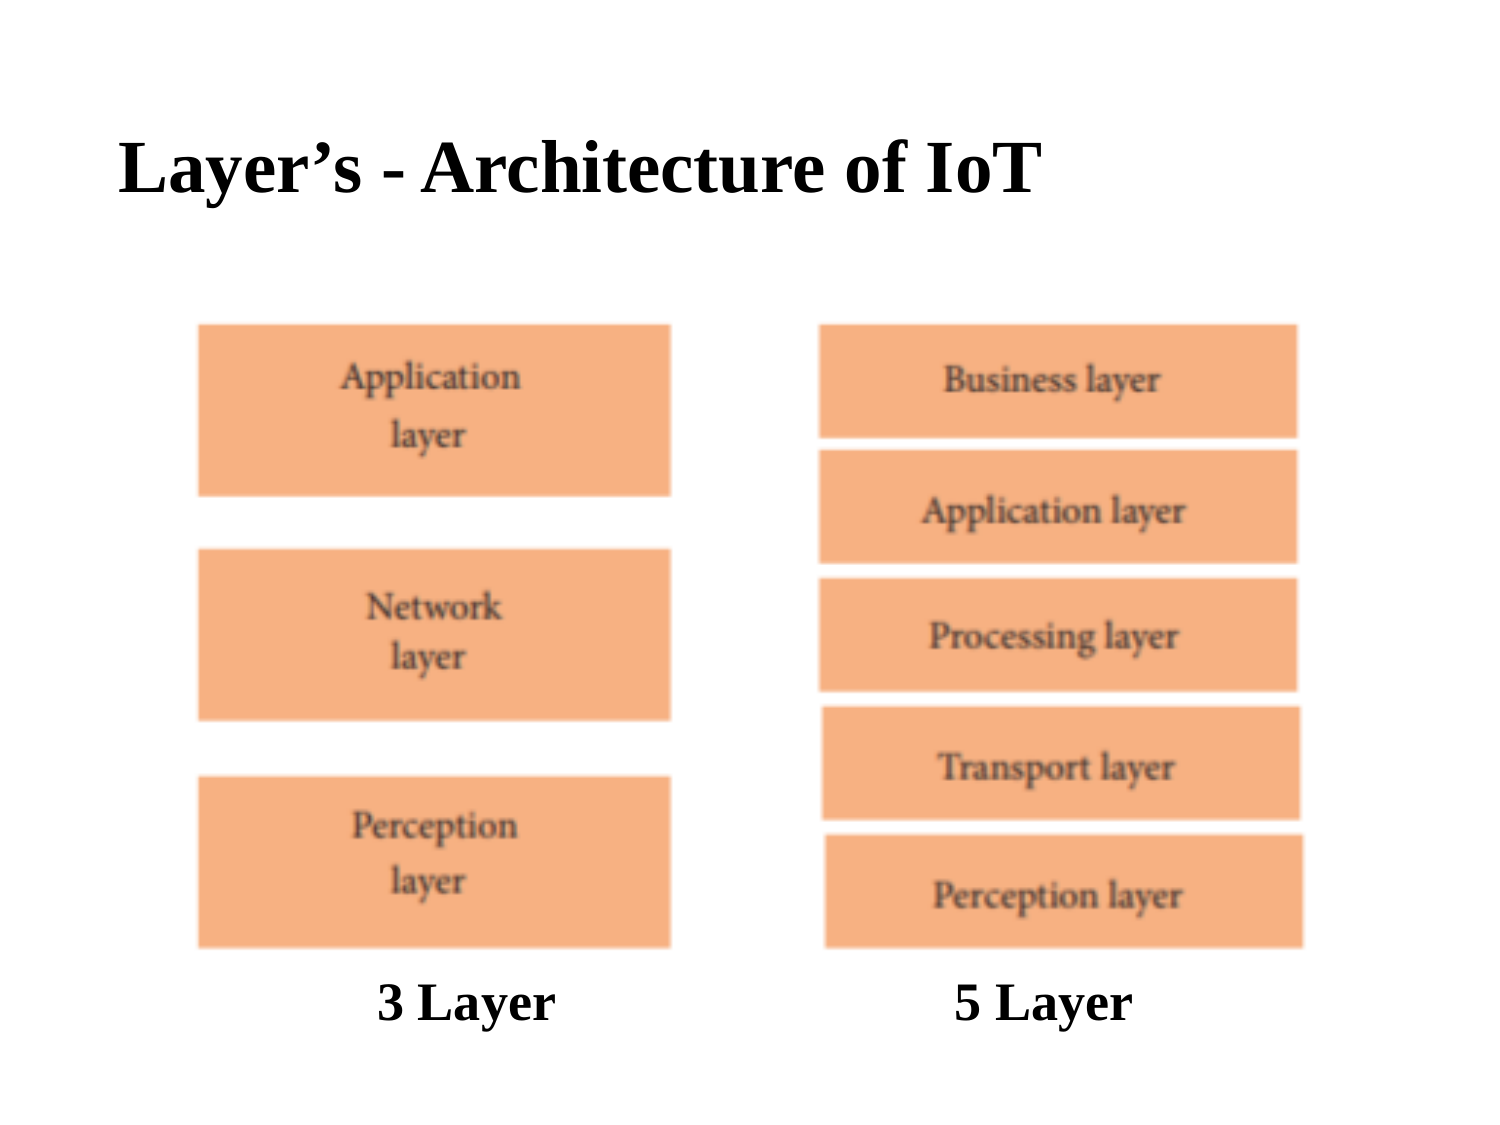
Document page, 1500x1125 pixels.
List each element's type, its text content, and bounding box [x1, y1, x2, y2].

text_box 3 Layer [362, 959, 584, 1039]
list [188, 314, 1312, 959]
text_box 5 Layer [939, 959, 1162, 1039]
title Layer’s - Architecture of IoT [103, 59, 1397, 278]
